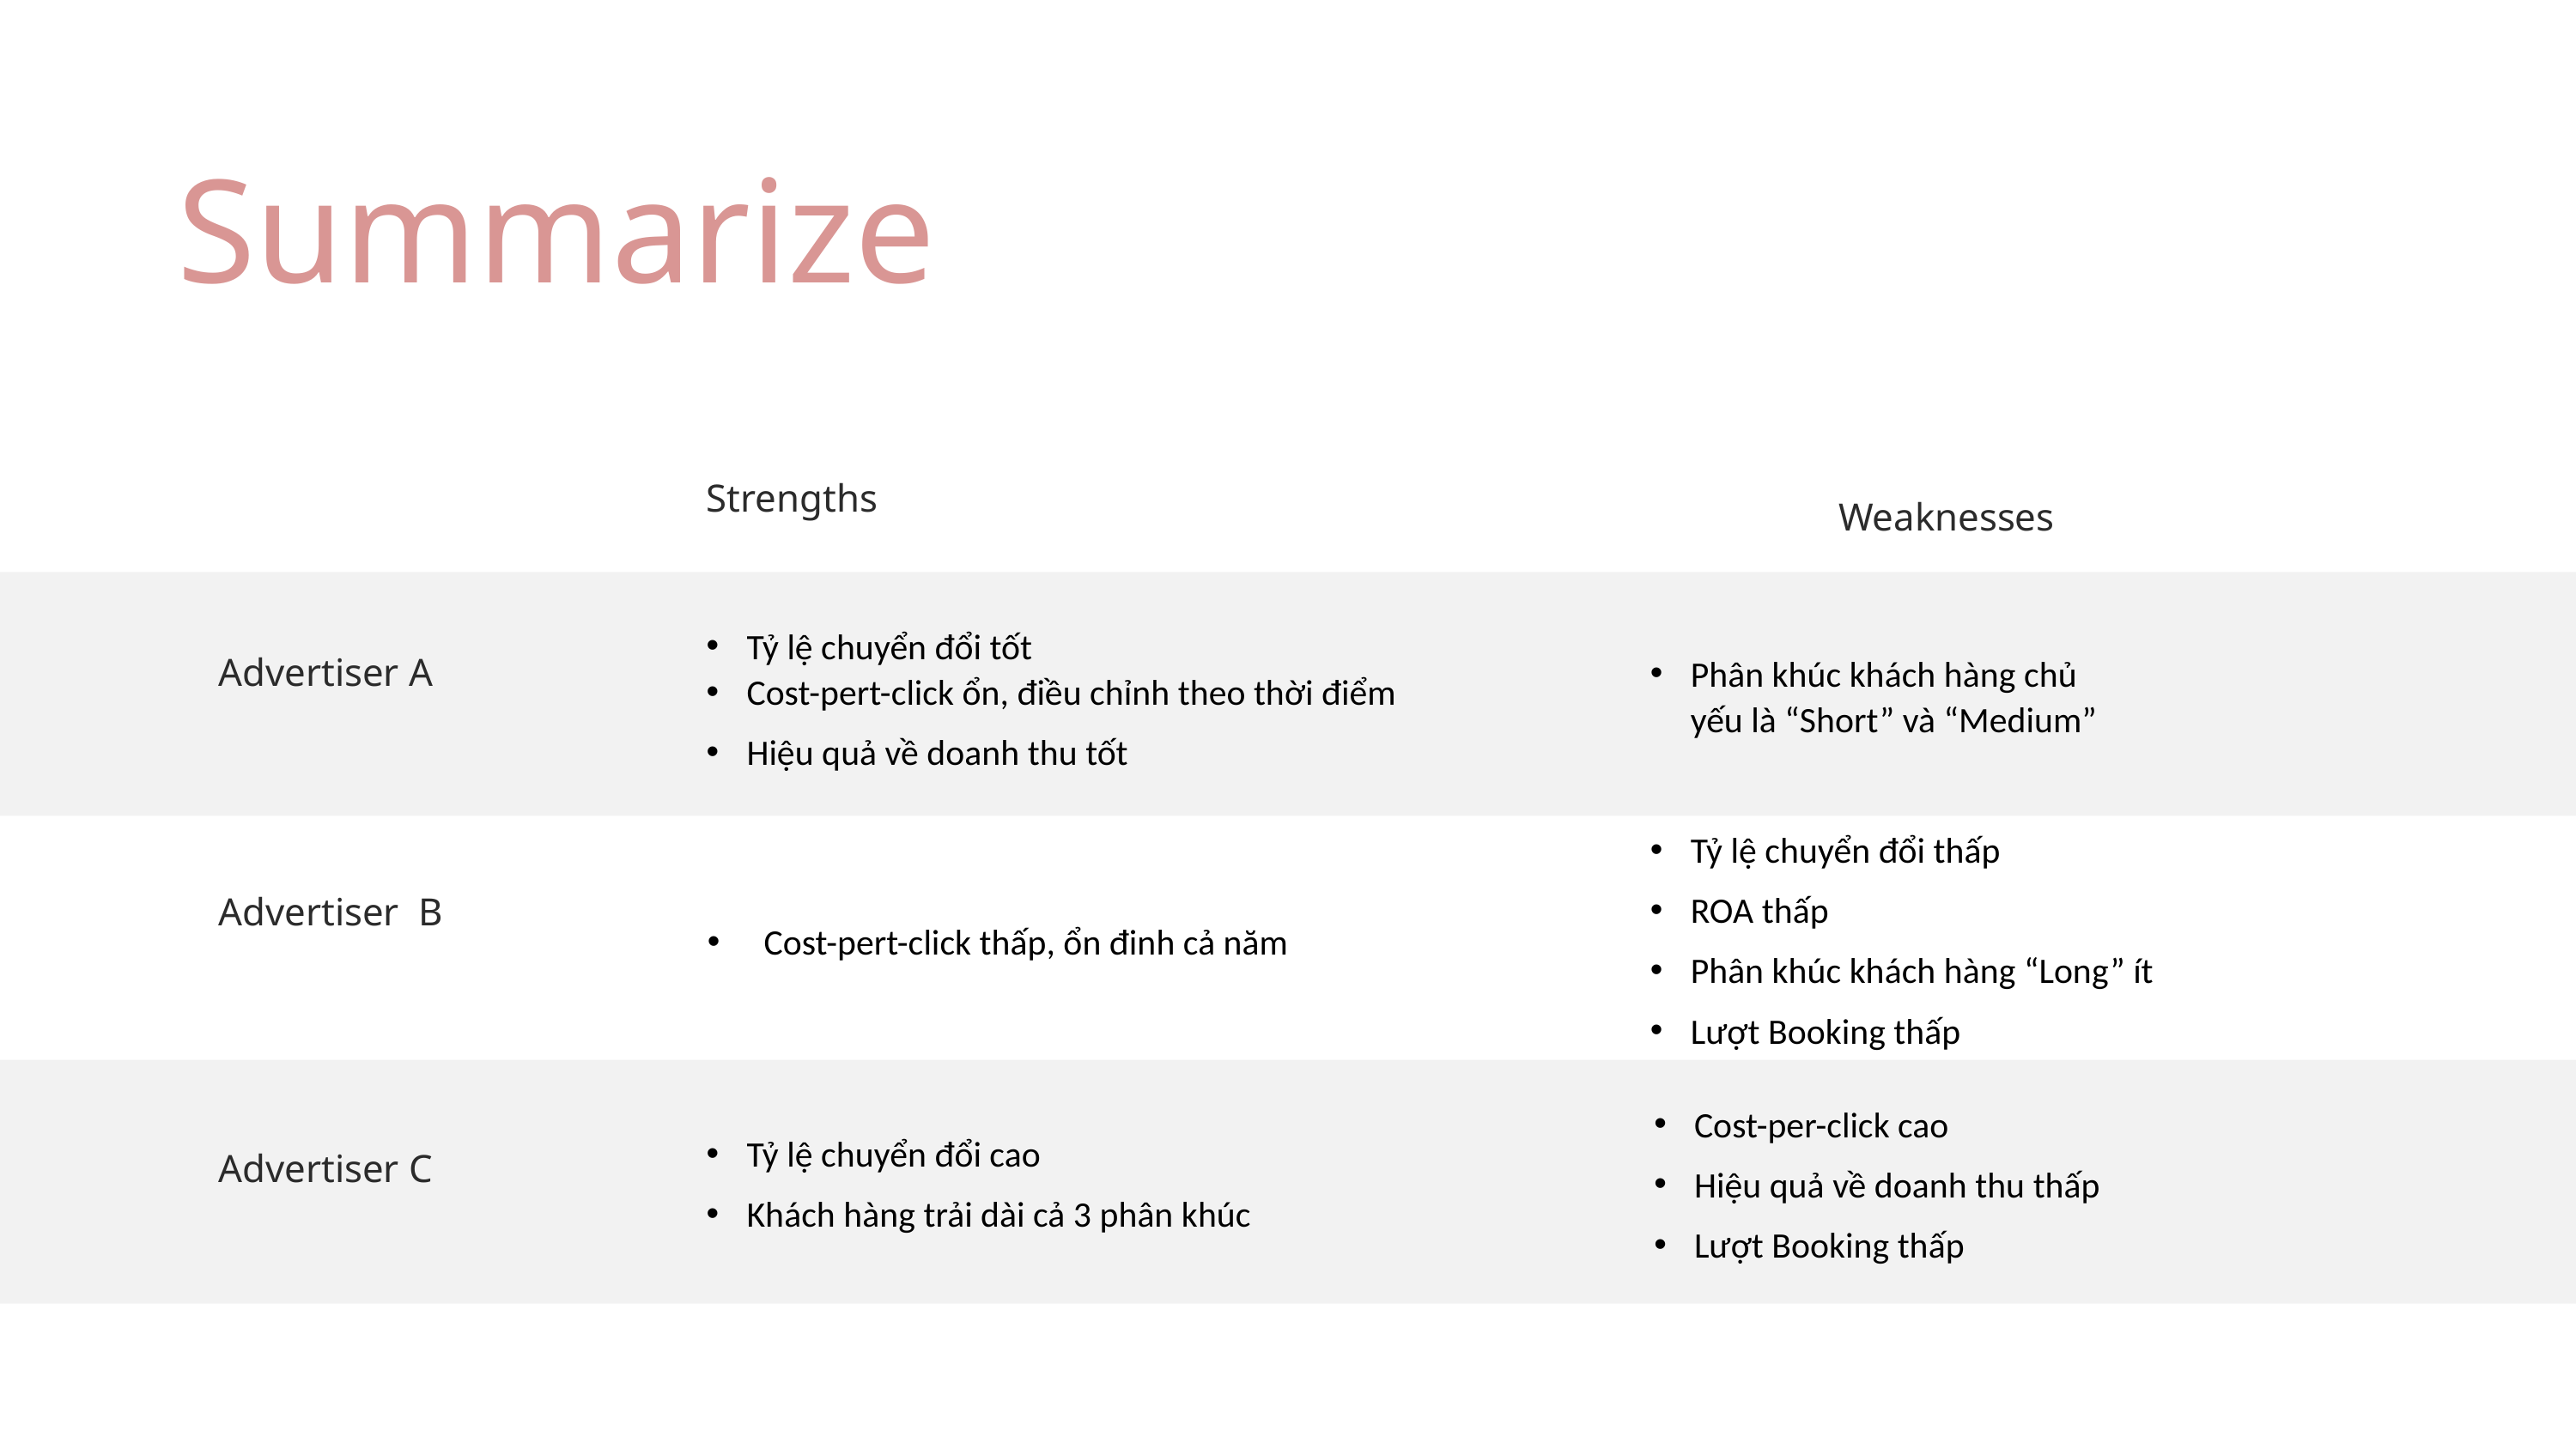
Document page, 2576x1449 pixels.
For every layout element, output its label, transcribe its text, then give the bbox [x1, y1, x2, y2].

text_box Cost-per-click cao Hiệu quả về doanh thu thấp Lượt Booking thấp [1654, 1098, 2112, 1265]
text_box Tỷ lệ chuyển đổi tốt Cost-pert-click ổn, điều chỉnh theo thời điểm Hiệu quả về doanh thu tốt [706, 614, 1406, 893]
text_box Summarize [177, 154, 1625, 312]
text_box Tỷ lệ chuyển đổi thấp ROA thấp Phân khúc khách hàng “Long” ít Lượt Booking thấp [1649, 824, 2523, 1052]
text_box Strengths [706, 470, 1204, 520]
text_box Weaknesses [1838, 489, 2160, 538]
text_box Advertiser B [218, 884, 539, 933]
text_box Phân khúc khách hàng chủ yếu là “Short” và “Medium” [1649, 647, 2109, 807]
text_box Advertiser C [218, 1141, 539, 1191]
text_box [0, 1059, 2576, 1304]
text_box Tỷ lệ chuyển đổi cao Khách hàng trải dài cả 3 phân khúc [706, 1128, 1379, 1301]
text_box [0, 572, 2576, 816]
text_box Cost-pert-click thấp, ổn đinh cả năm [707, 909, 1382, 963]
text_box Advertiser A [218, 645, 539, 694]
